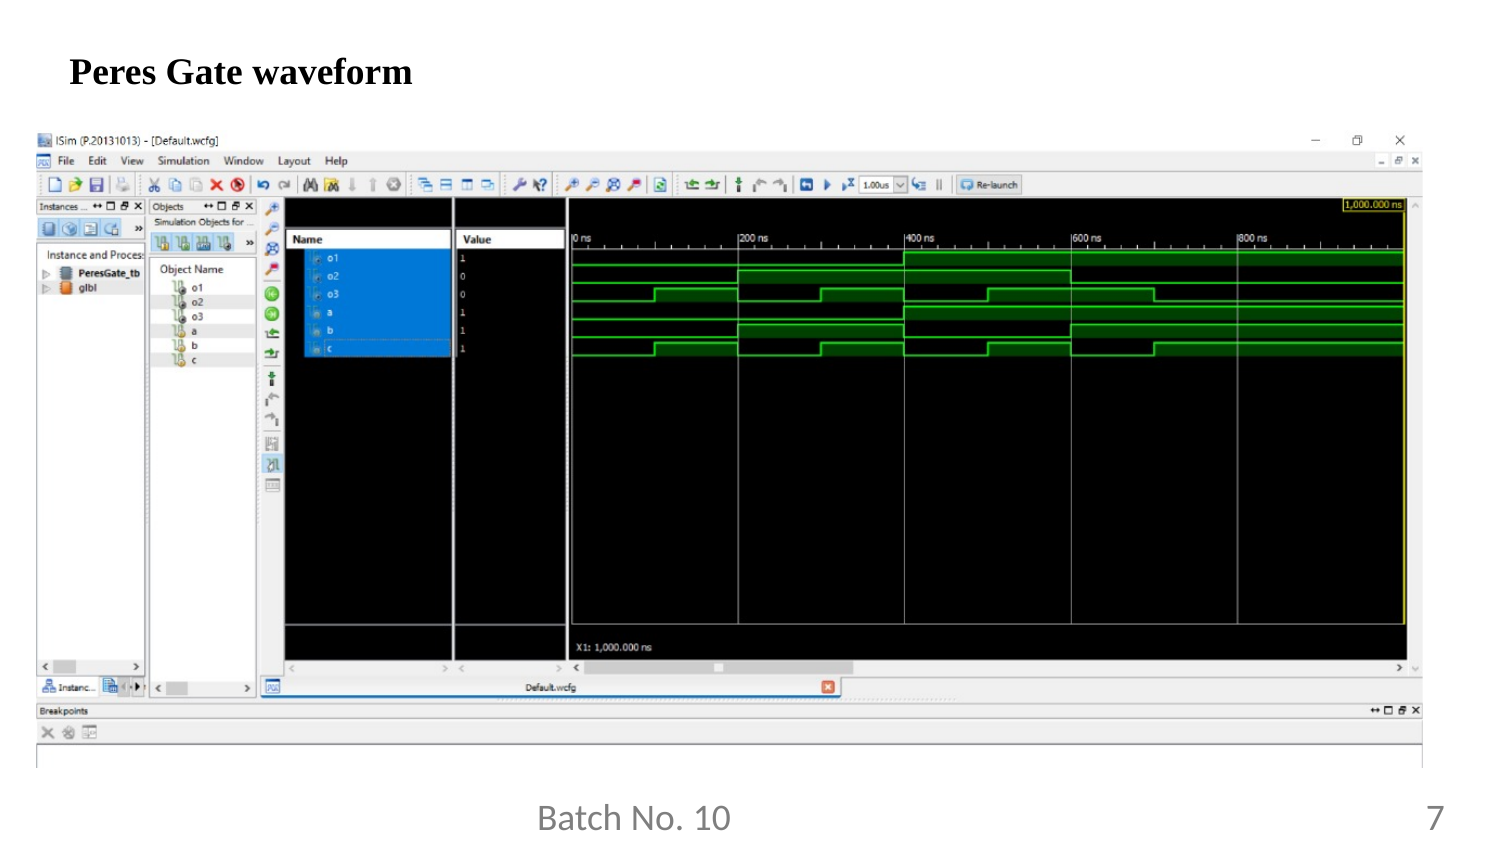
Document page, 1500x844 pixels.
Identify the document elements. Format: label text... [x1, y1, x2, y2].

picture [36, 129, 1423, 768]
text_box Peres Gate waveform [67, 45, 498, 93]
text_box Batch No. 10 7 [403, 785, 1481, 844]
